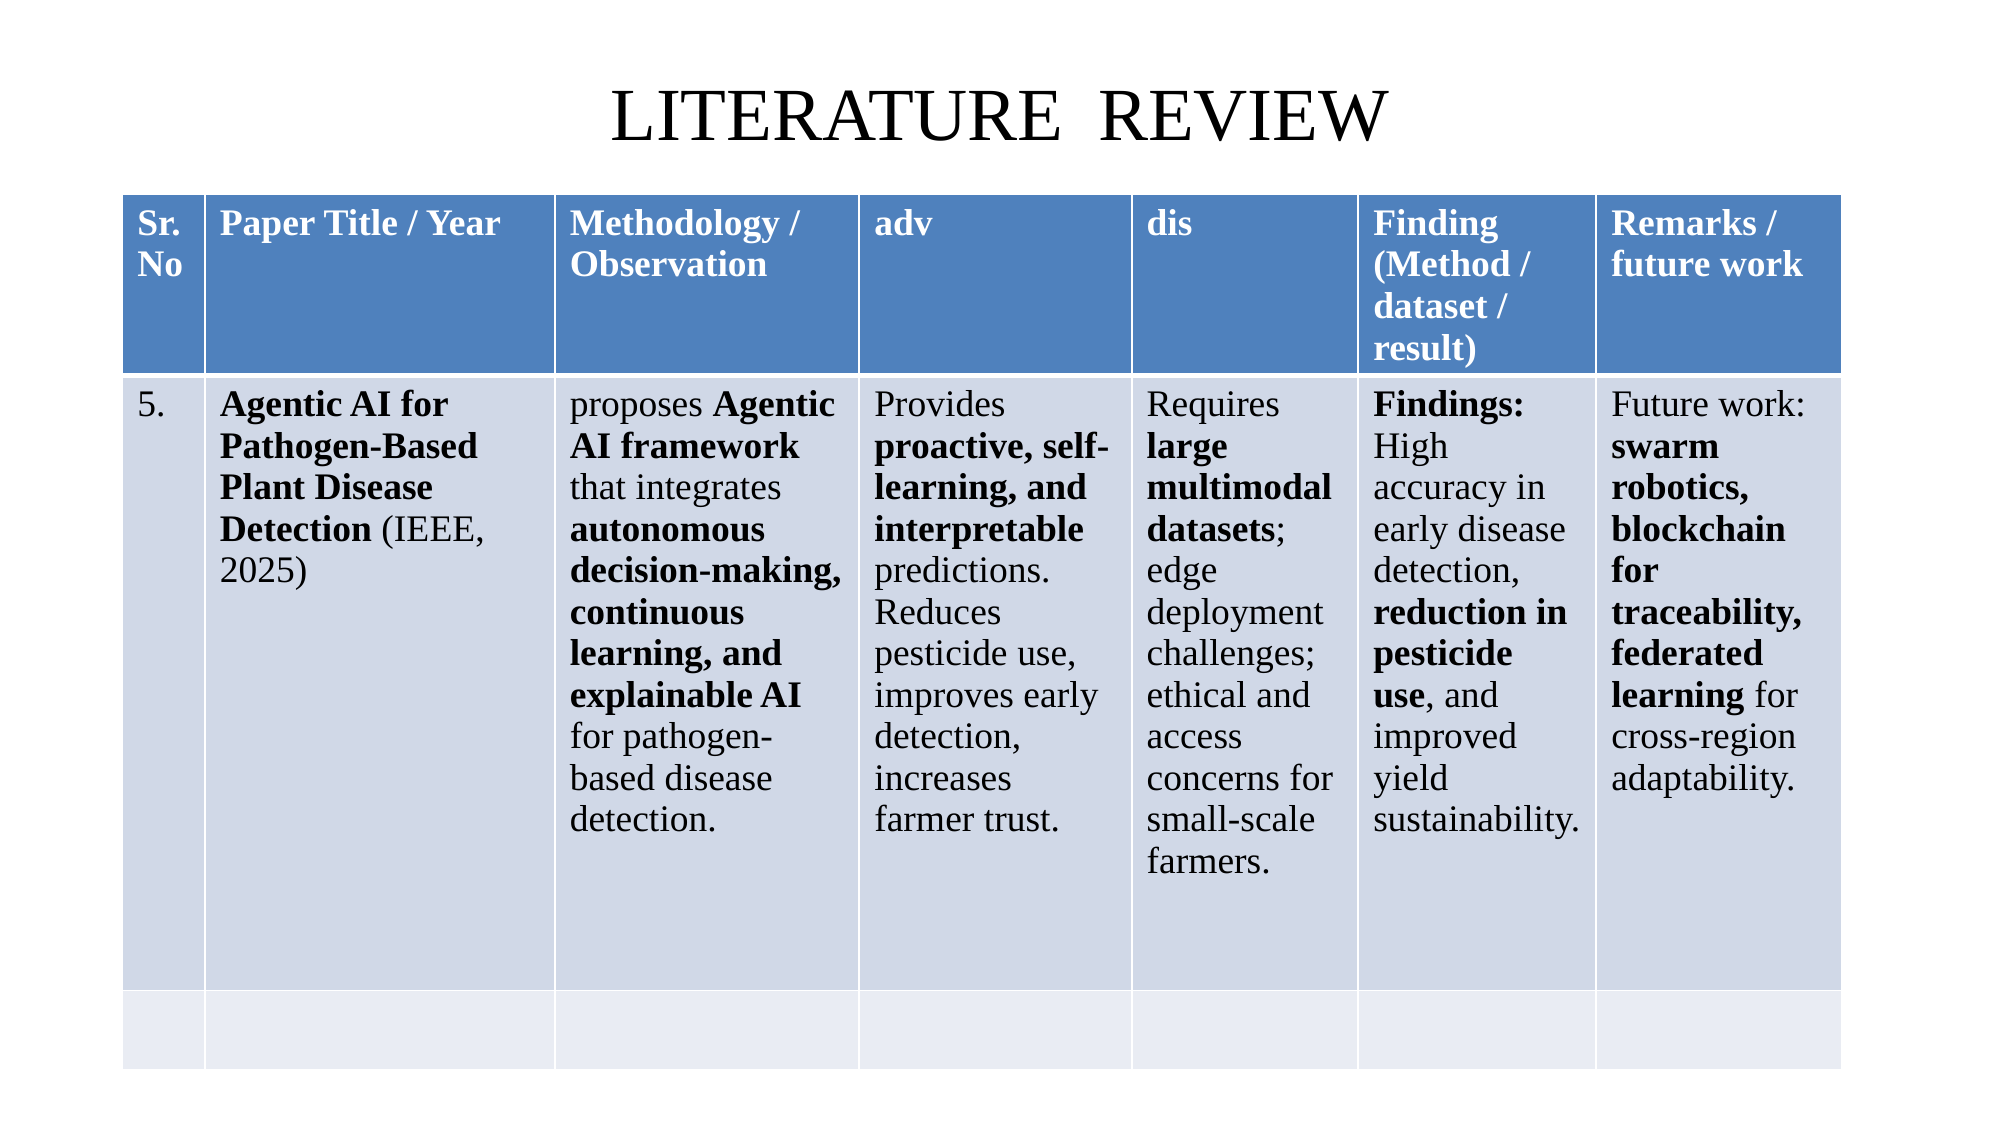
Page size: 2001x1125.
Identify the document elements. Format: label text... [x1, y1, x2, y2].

table_cell [123, 991, 204, 1069]
table_cell Requires large multimodal datasets; edge deployment challenges; ethical and access concerns for small-scale farmers. [1133, 378, 1357, 990]
table_cell 5. [123, 378, 204, 990]
table_header Finding (Method / dataset / result) [1359, 195, 1595, 373]
table_cell Future work: swarm robotics, blockchain for traceability, federated learning for cross-region adaptability. [1597, 378, 1841, 990]
title LITERATURE REVIEW [68, 24, 1932, 209]
table_header Remarks / future work [1597, 195, 1841, 373]
table_cell [1359, 991, 1595, 1069]
table_header Paper Title / Year [206, 195, 554, 373]
table_header Methodology / Observation [556, 195, 858, 373]
table_header dis [1133, 195, 1357, 373]
table_cell [860, 991, 1131, 1069]
table_cell Findings: High accuracy in early disease detection, reduction in pesticide use, and improved yield sustainability. [1359, 378, 1595, 990]
table_header Sr. No [123, 195, 204, 373]
table_cell Provides proactive, self-learning, and interpretable predictions. Reduces pesticide use, improves early detection, increases farmer trust. [860, 378, 1131, 990]
table_cell [1133, 991, 1357, 1069]
table_cell [206, 991, 554, 1069]
table_cell proposes Agentic AI framework that integrates autonomous decision-making, continuous learning, and explainable AI for pathogen-based disease detection. [556, 378, 858, 990]
table_cell [556, 991, 858, 1069]
table_cell [1597, 991, 1841, 1069]
table_cell Agentic AI for Pathogen-Based Plant Disease Detection (IEEE, 2025) [206, 378, 554, 990]
table_header adv [860, 195, 1131, 373]
